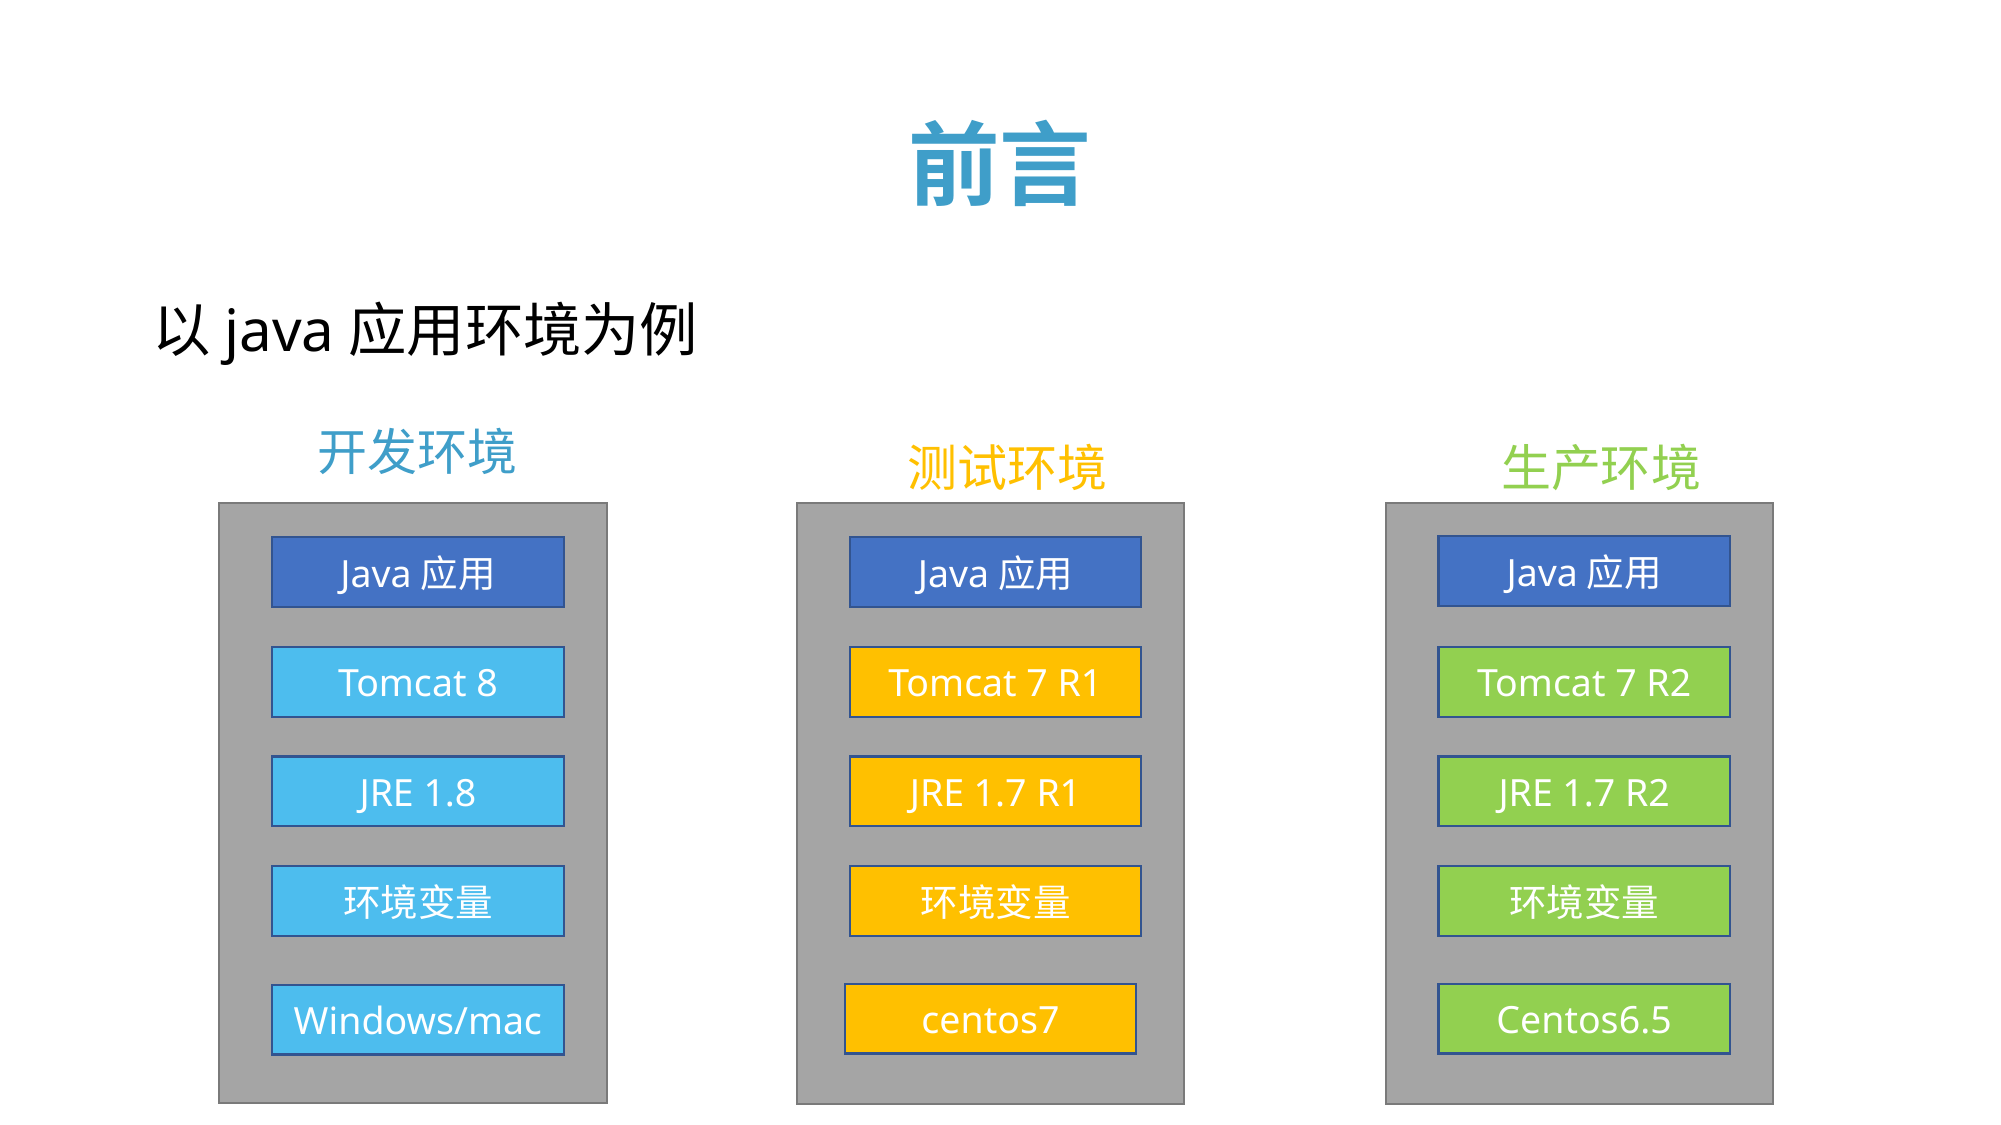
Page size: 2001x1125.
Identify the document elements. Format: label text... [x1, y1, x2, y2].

text_box 以java应用环境为例 [137, 293, 1863, 396]
text_box [1385, 502, 1774, 1105]
text_box Java应用 [271, 536, 565, 608]
text_box Centos6.5 [1437, 983, 1731, 1055]
text_box JRE 1.7 R1 [849, 755, 1142, 827]
text_box Java应用 [1437, 535, 1731, 607]
text_box 开发环境 [303, 413, 533, 488]
title 前言 [137, 59, 1863, 278]
text_box [218, 502, 608, 1104]
text_box Tomcat 7 R1 [849, 646, 1142, 718]
text_box Tomcat 8 [271, 646, 565, 718]
text_box 测试环境 [892, 428, 1123, 504]
text_box 环境变量 [1437, 865, 1731, 937]
text_box Windows/mac [271, 984, 565, 1056]
text_box 环境变量 [271, 865, 565, 937]
text_box centos7 [844, 983, 1137, 1055]
text_box JRE 1.8 [271, 755, 565, 827]
text_box 环境变量 [849, 865, 1142, 937]
text_box Java应用 [849, 536, 1142, 608]
text_box Tomcat 7 R2 [1437, 646, 1731, 718]
text_box JRE 1.7 R2 [1437, 755, 1731, 827]
text_box [796, 502, 1185, 1105]
text_box 生产环境 [1486, 428, 1716, 504]
